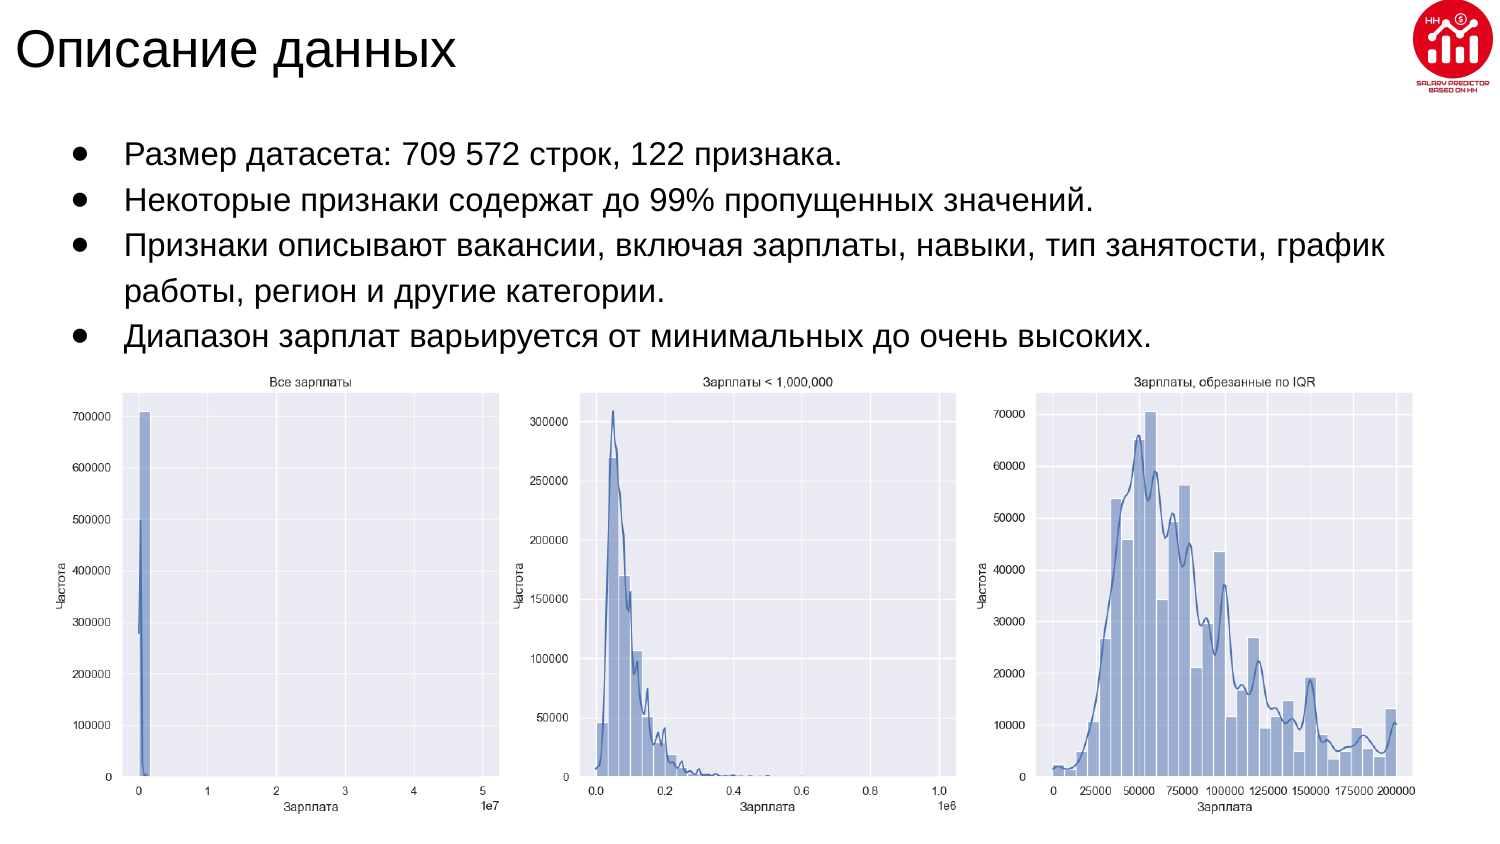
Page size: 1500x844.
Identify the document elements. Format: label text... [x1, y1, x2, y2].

list Размер датасета: 709 572 строк, 122 признака. Некоторые признаки содержат до 99% пропущенных значений. Признаки описывают вакансии, включая зарплаты, навыки, тип занятости, график работы, регион и другие категории. Диапазон зарплат варьируется от минимальных до очень высоких. [37, 111, 1463, 370]
picture [48, 369, 1424, 821]
title Описание данных [0, 0, 1398, 94]
picture [1413, 0, 1493, 95]
